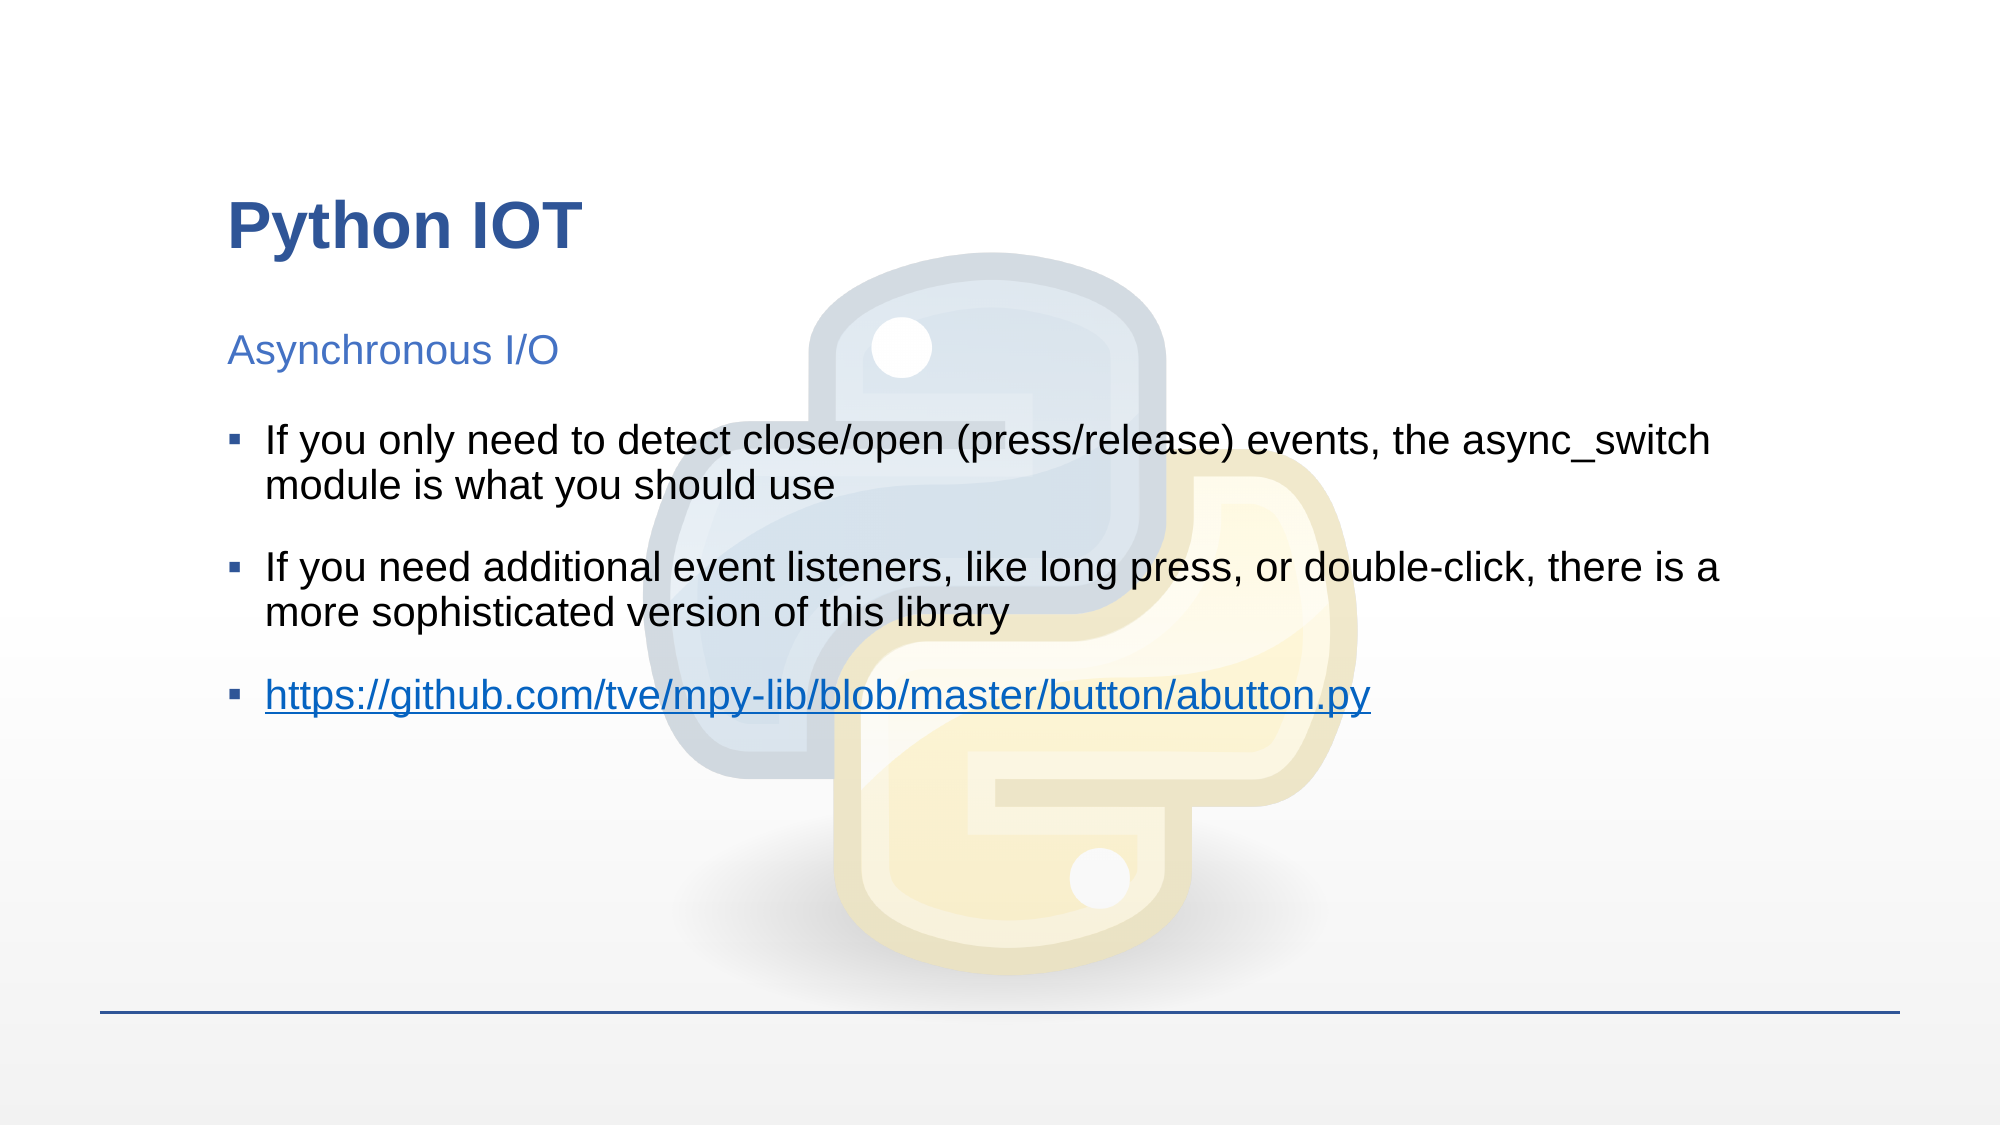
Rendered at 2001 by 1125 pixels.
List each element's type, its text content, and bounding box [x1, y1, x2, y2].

list Asynchronous I/O [212, 298, 1788, 404]
title Python IOT [212, 82, 1788, 271]
list If you only need to detect close/open (press/release) events, the async_switch module is what you should use If you need additional event listeners, like long press, or double-click, there is a more sophisticated version of this library https://github.com/tve/mpy-lib/blob/master/button/abutton.py [212, 410, 1788, 950]
